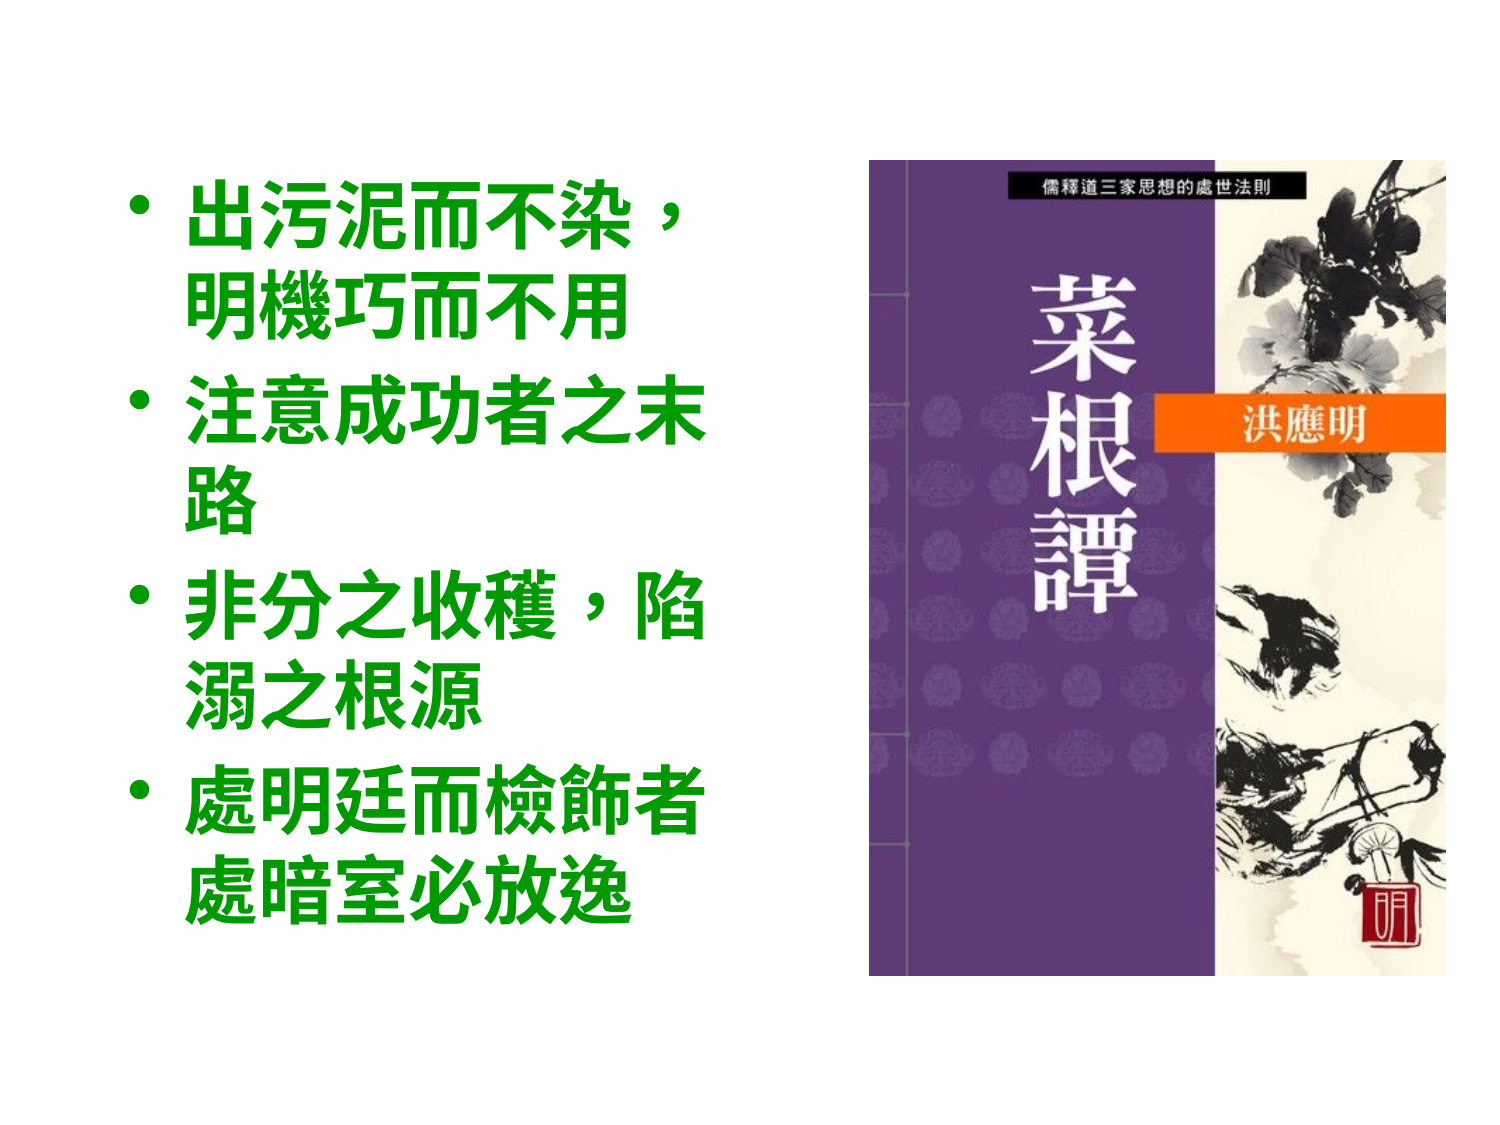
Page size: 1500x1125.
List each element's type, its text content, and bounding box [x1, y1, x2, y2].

list 出污泥而不染，明機巧而不用 注意成功者之末路 非分之收穫，陷溺之根源 處明廷而檢飾者處暗室必放逸 [112, 160, 739, 1000]
picture [868, 160, 1447, 977]
